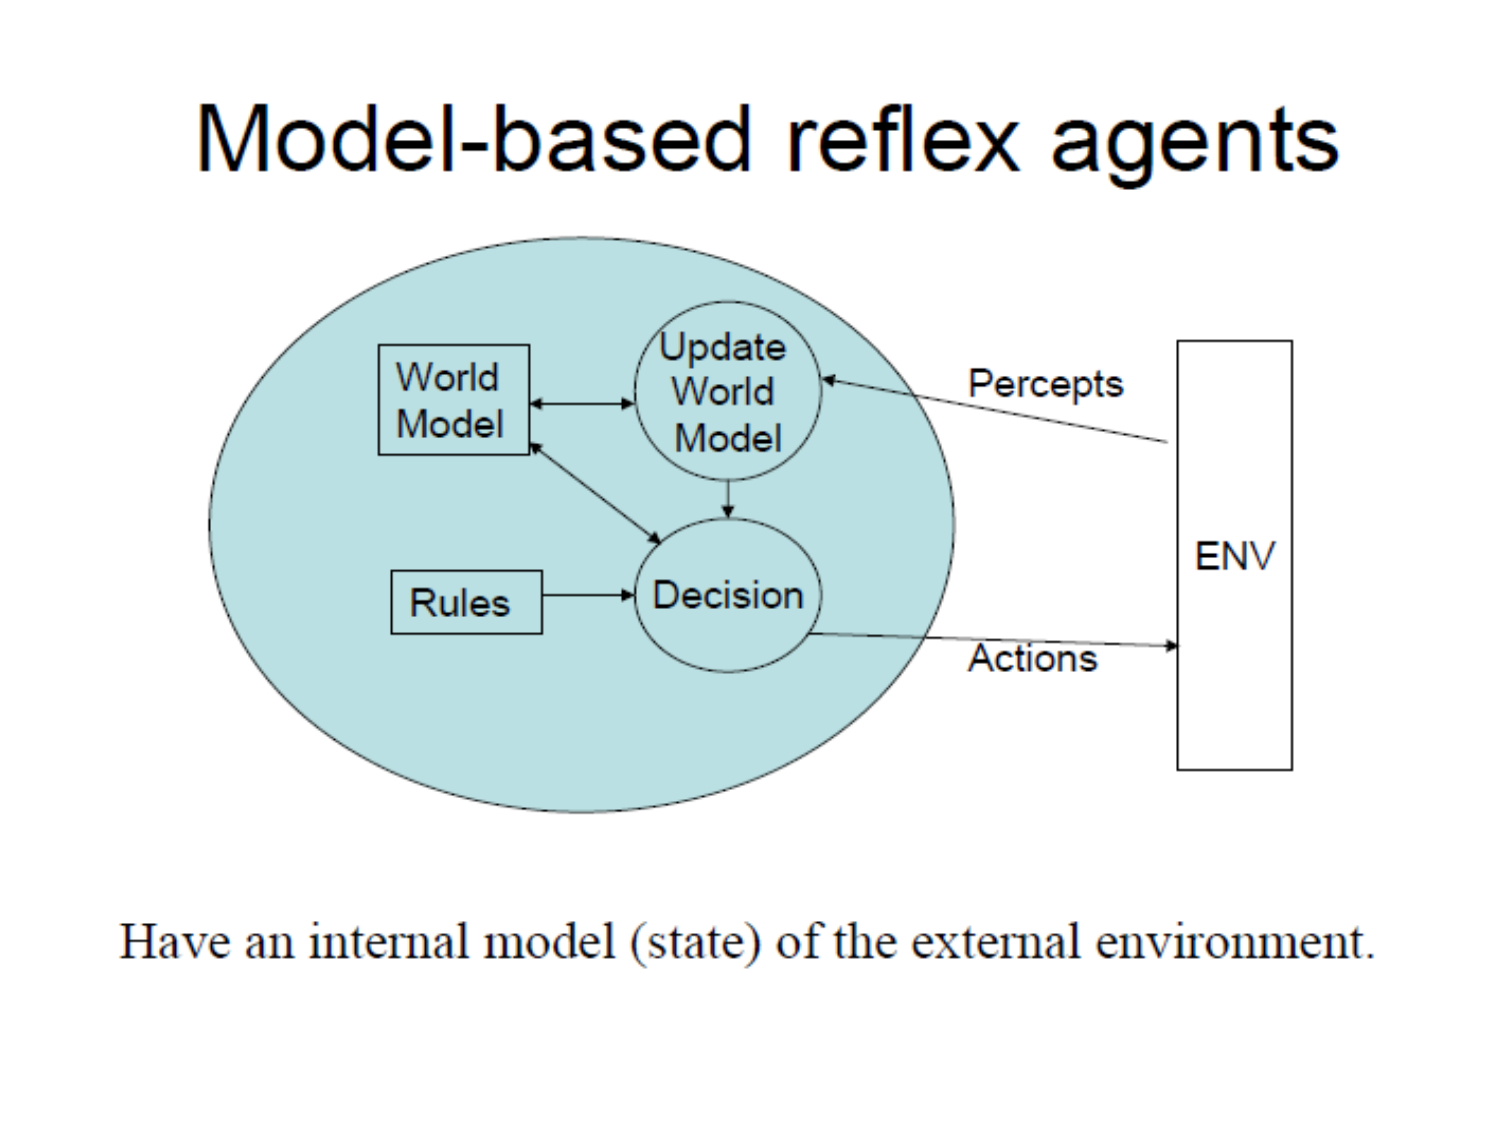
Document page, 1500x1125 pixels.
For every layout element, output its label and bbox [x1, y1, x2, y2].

picture [86, 76, 1425, 1038]
